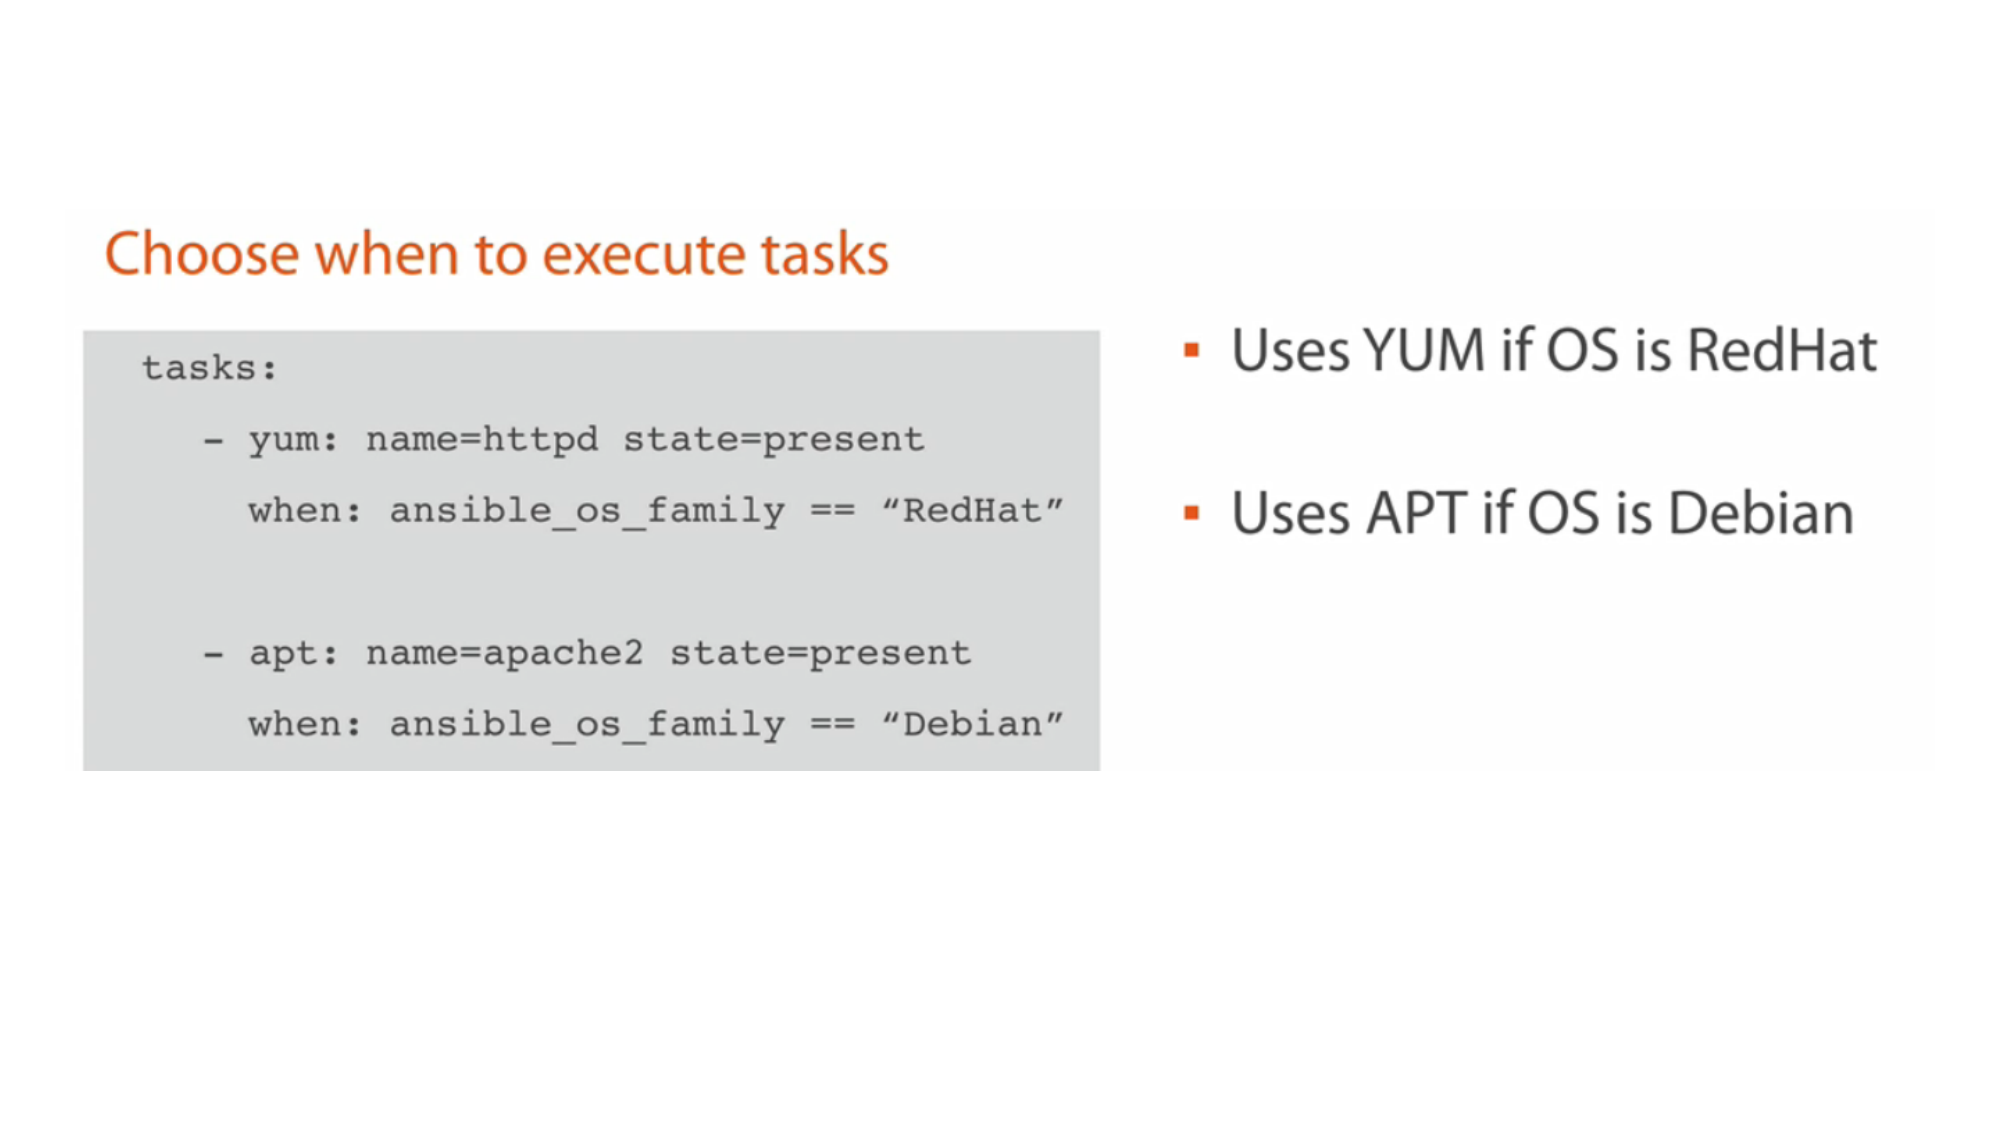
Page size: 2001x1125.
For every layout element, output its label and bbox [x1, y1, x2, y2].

picture [65, 209, 1935, 771]
